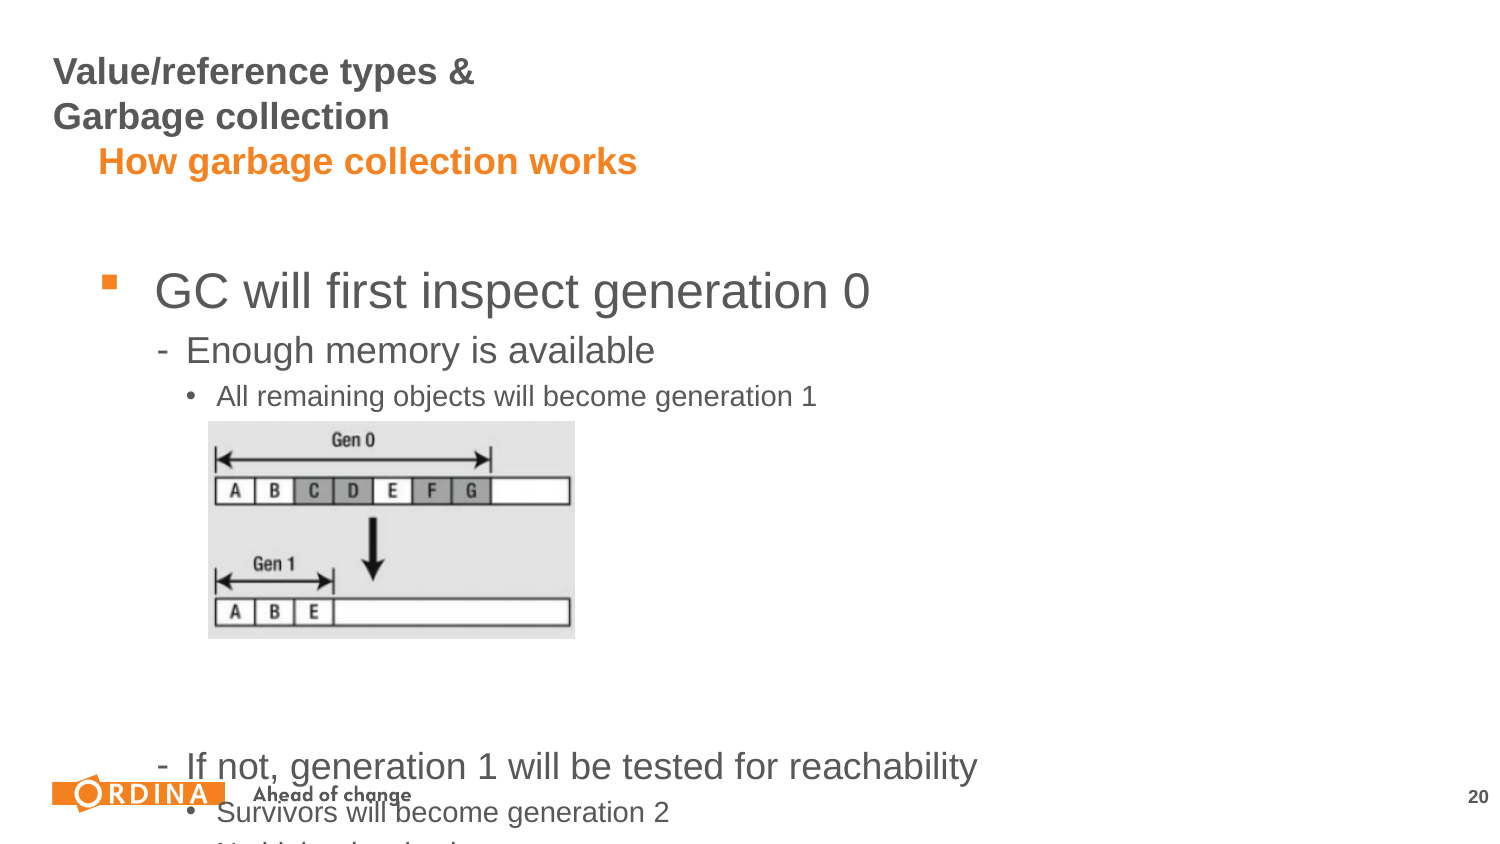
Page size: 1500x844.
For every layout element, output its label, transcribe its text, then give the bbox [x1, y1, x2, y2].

list GC will first inspect generation 0 Enough memory is available All remaining objects will become generation 1 If not, generation 1 will be tested for reachability Survivors will become generation 2 No higher level exists [98, 259, 1402, 773]
picture [52, 774, 412, 813]
list How garbage collection works [98, 137, 1402, 217]
title Value/reference types & Garbage collection [52, 46, 520, 88]
picture [208, 421, 575, 639]
